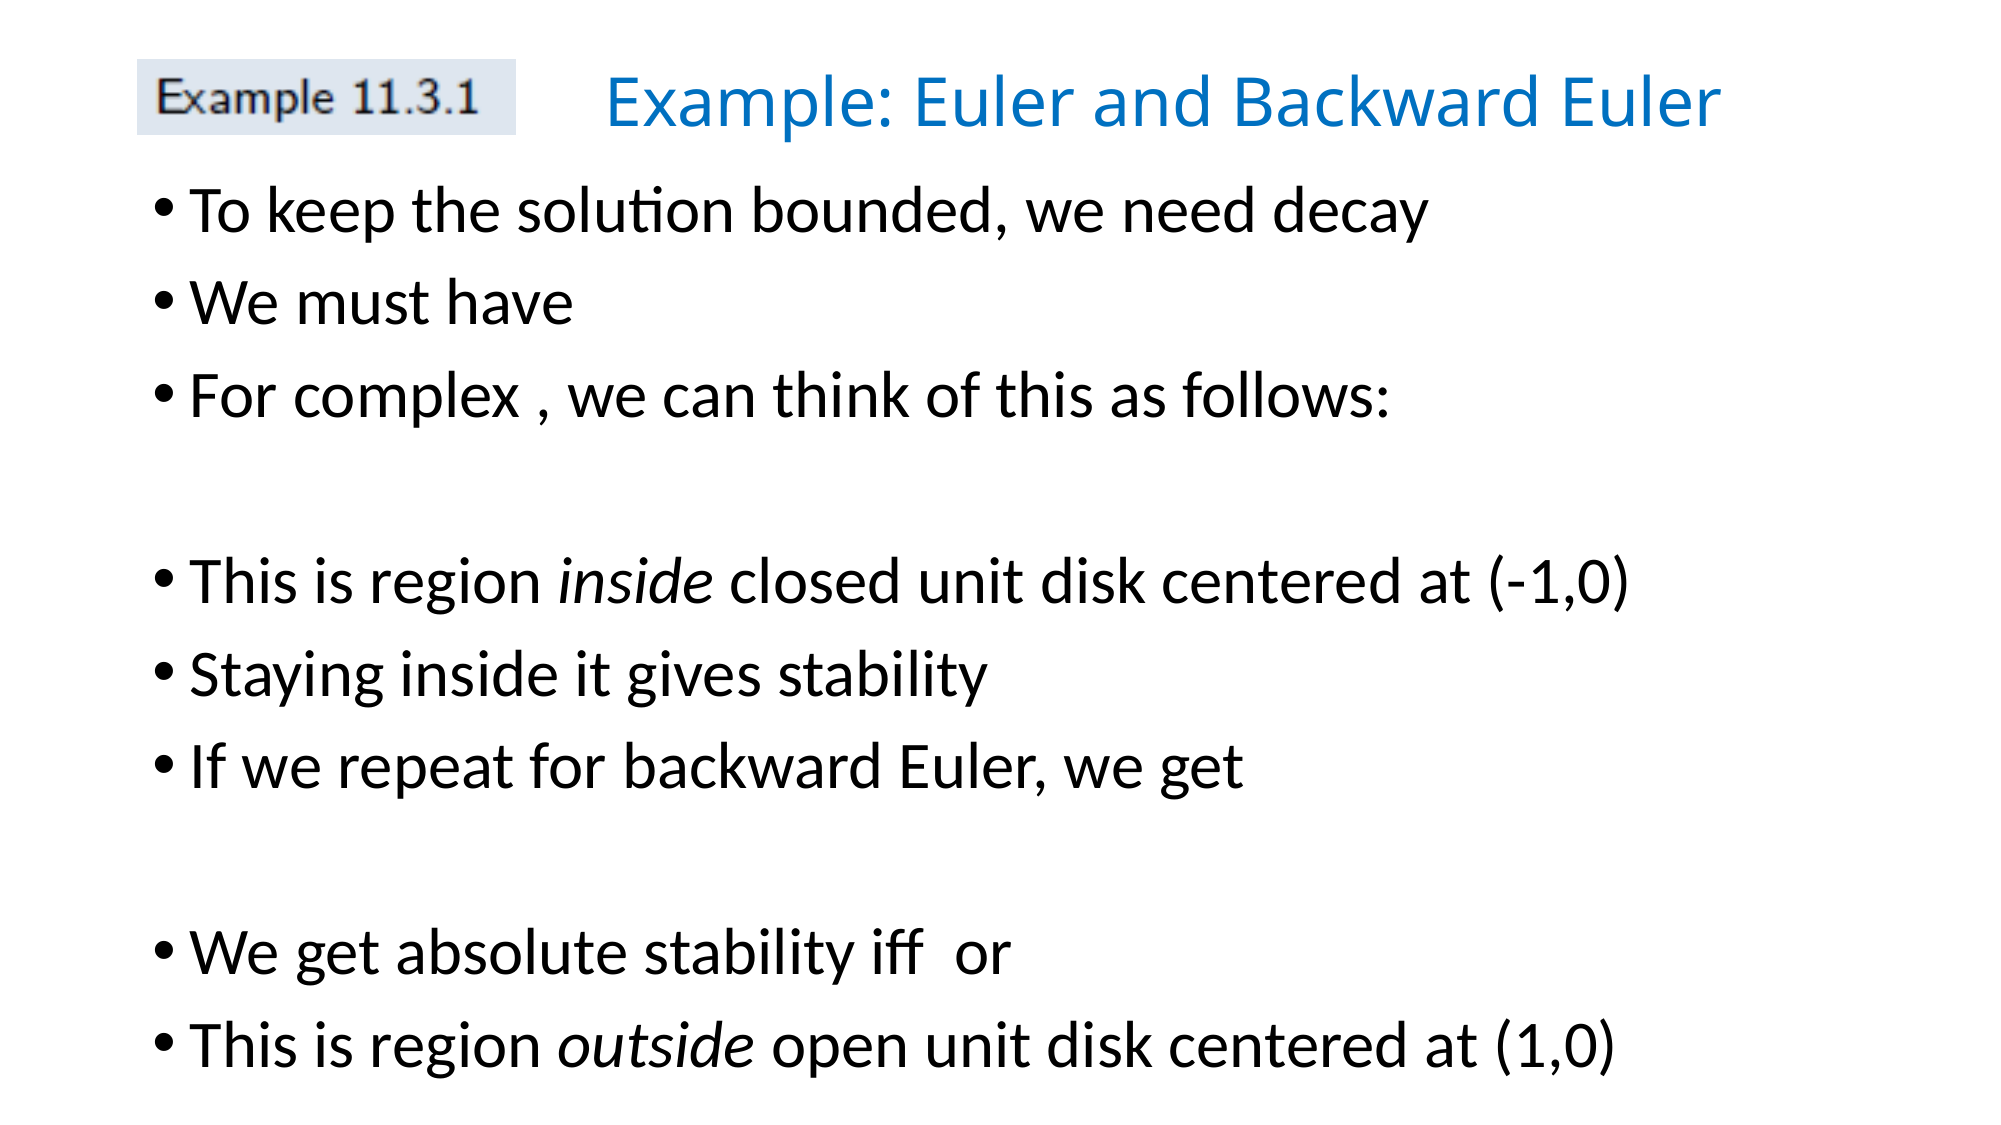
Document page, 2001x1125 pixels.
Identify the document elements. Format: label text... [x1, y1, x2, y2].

title Example: Euler and Backward Euler [589, 59, 1863, 150]
picture [137, 59, 516, 135]
